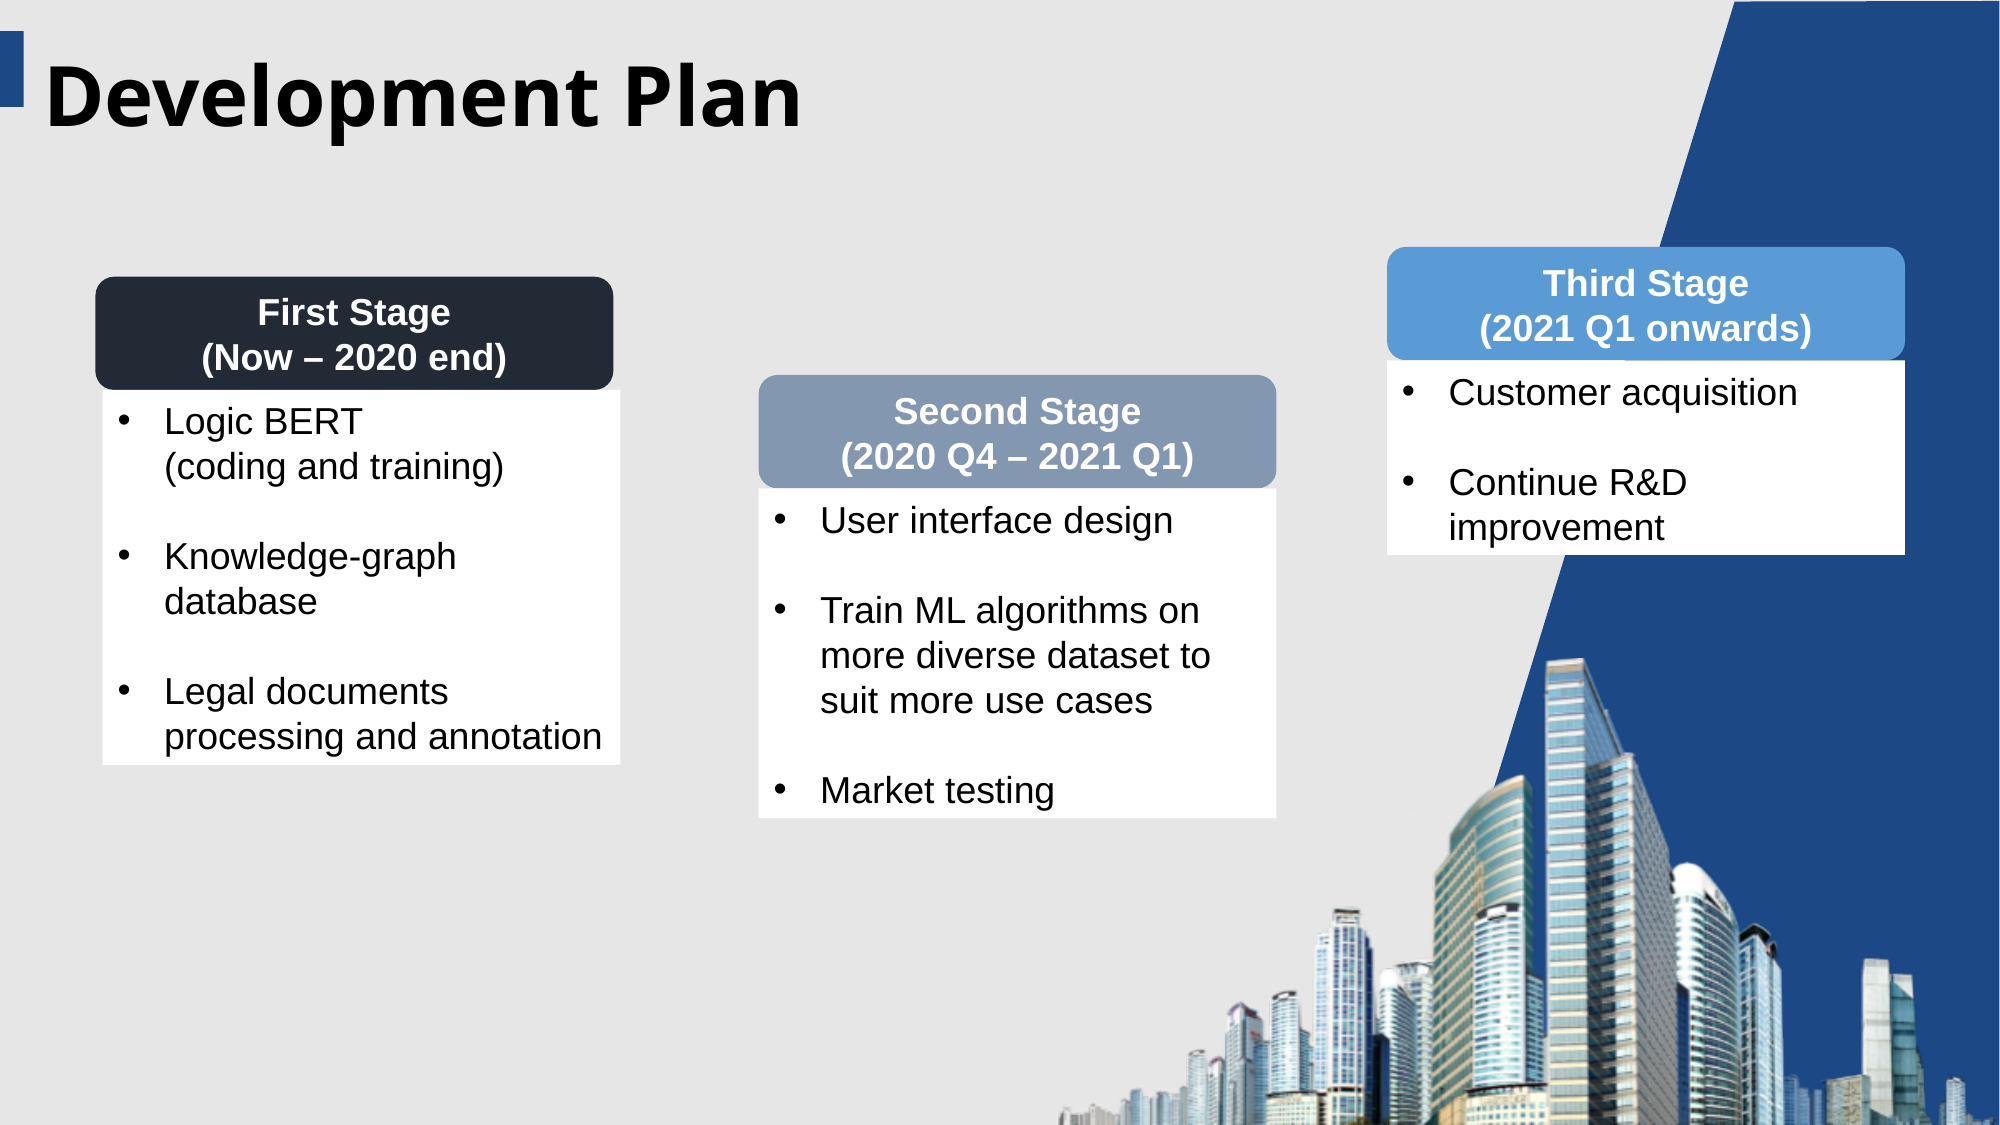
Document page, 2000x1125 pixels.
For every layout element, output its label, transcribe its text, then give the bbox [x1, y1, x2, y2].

text_box [1534, 0, 2000, 656]
picture [999, 658, 2000, 1125]
text_box [0, 31, 24, 107]
text_box User interface design Train ML algorithms on more diverse dataset to suit more use cases Market testing [757, 486, 1279, 820]
text_box Development Plan [28, 36, 1230, 151]
text_box Customer acquisition Continue R&D improvement [1385, 358, 1907, 557]
text_box Third Stage (2021 Q1 onwards) [1384, 244, 1908, 358]
text_box Second Stage (2020 Q4 – 2021 Q1) [756, 372, 1279, 486]
text_box First Stage (Now – 2020 end) [93, 274, 616, 388]
text_box Logic BERT (coding and training) Knowledge-graph database Legal documents processing and annotation [100, 388, 622, 767]
